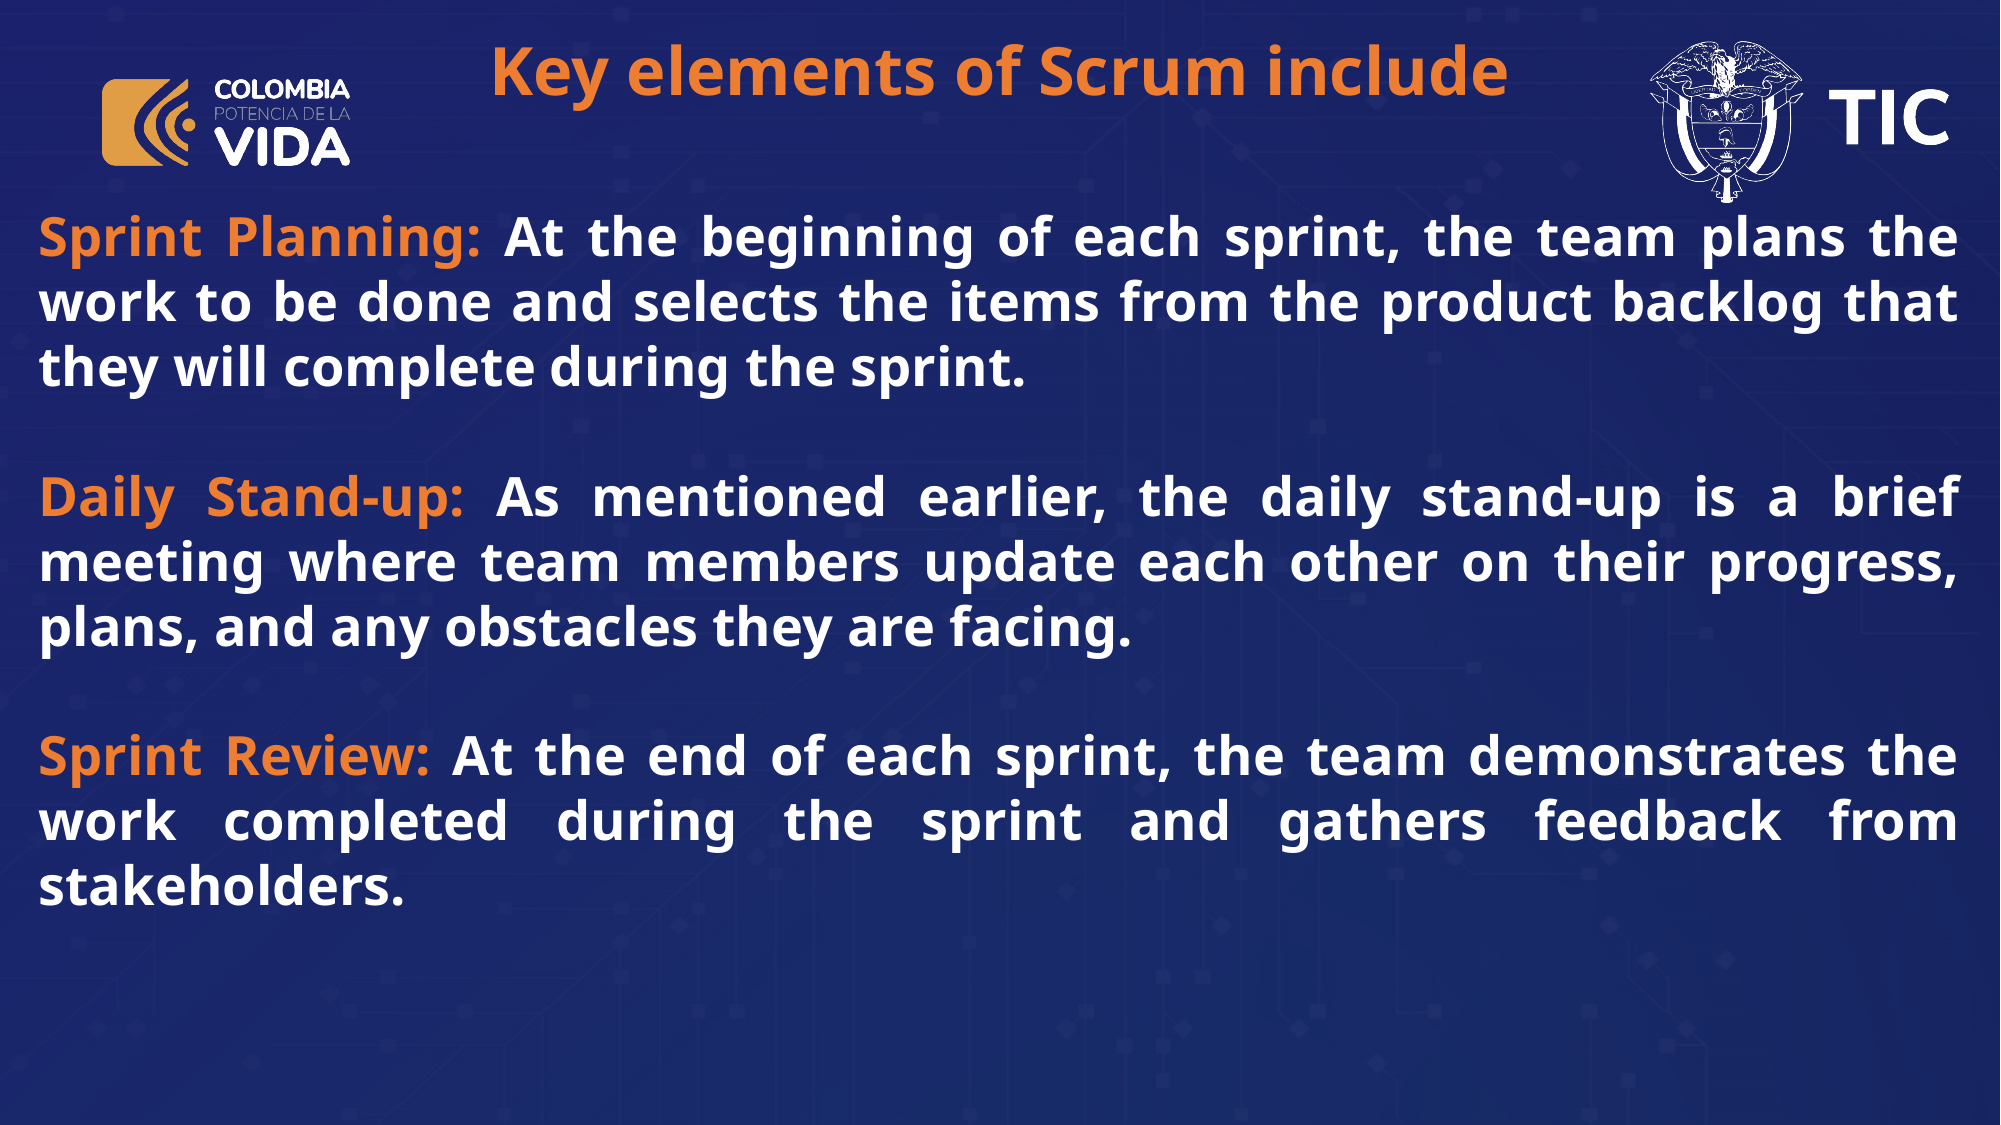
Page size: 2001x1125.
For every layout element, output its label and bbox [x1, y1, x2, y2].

text_box [102, 41, 1949, 204]
text_box [0, 0, 2000, 1125]
